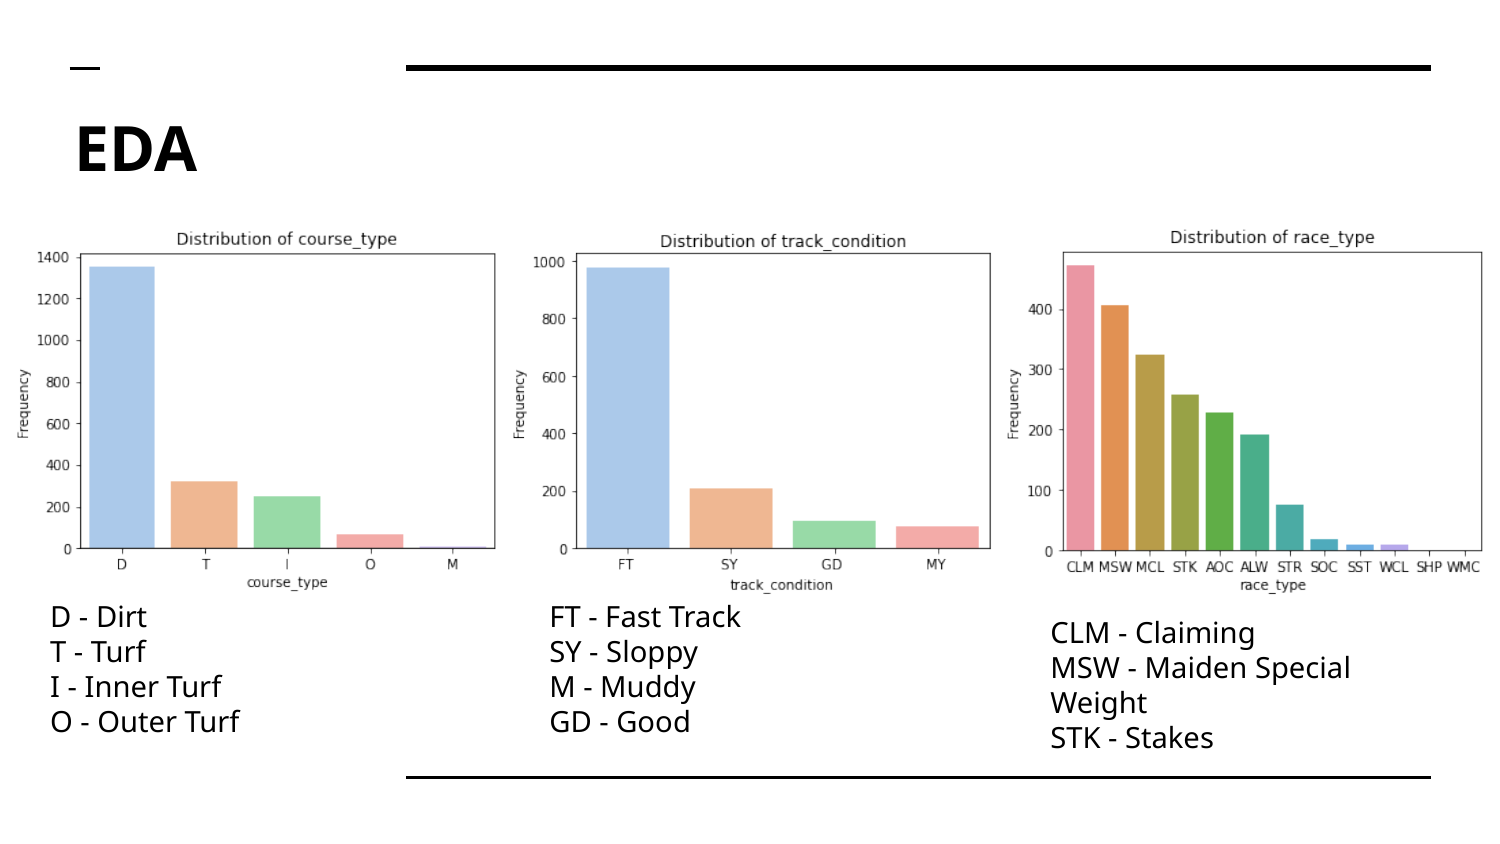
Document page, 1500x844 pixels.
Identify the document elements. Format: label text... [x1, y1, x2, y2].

title EDA [59, 94, 1431, 199]
picture [8, 220, 1491, 604]
text_box D - Dirt T - Turf I - Inner Turf O - Outer Turf [35, 609, 493, 789]
text_box CLM - Claiming MSW - Maiden Special Weight STK - Stakes [1035, 612, 1463, 770]
text_box FT - Fast Track SY - Sloppy M - Muddy GD - Good [534, 609, 1018, 754]
